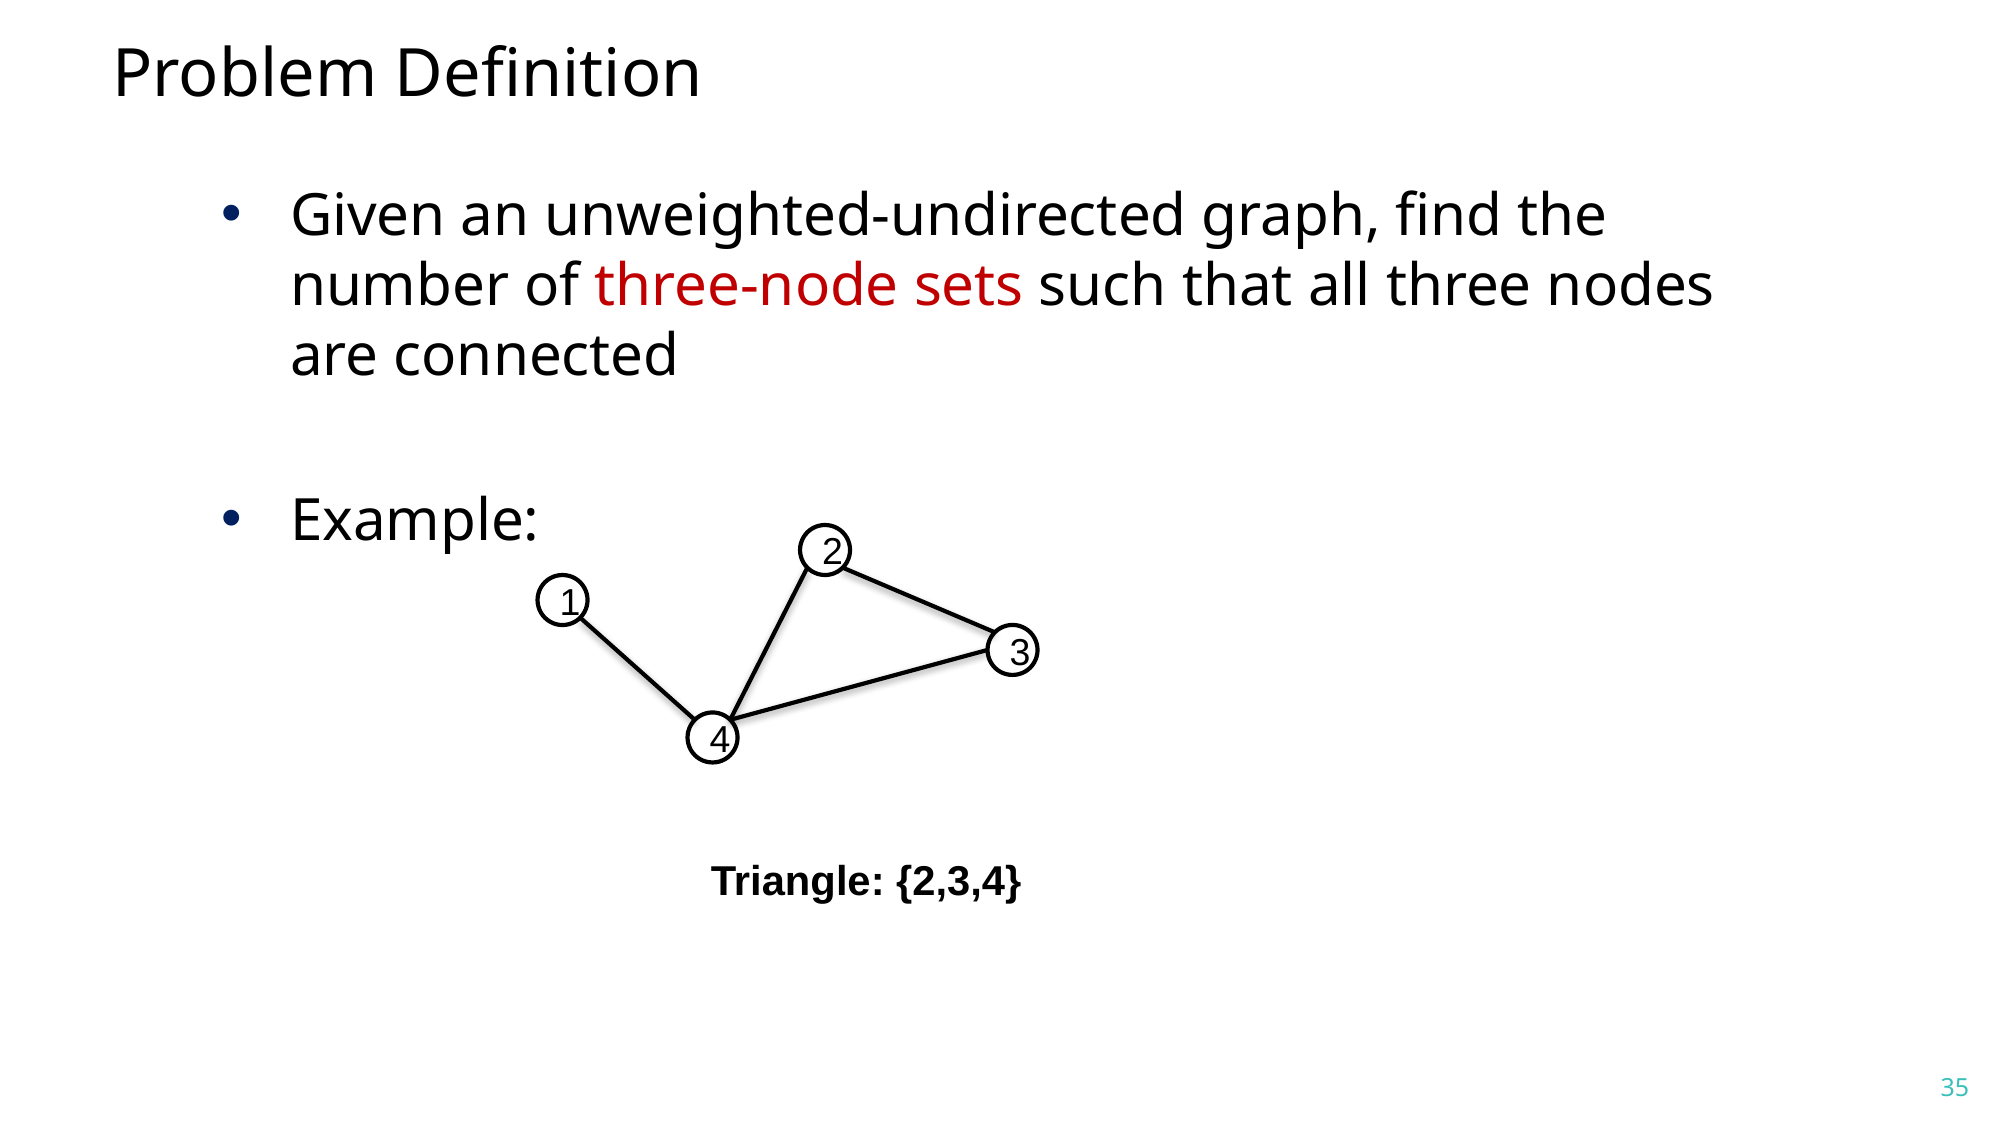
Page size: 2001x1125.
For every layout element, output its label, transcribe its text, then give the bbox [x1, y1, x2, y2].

title Problem Definition [97, 36, 1898, 125]
text_box 1 [535, 572, 590, 628]
text_box 4 [685, 710, 740, 765]
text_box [579, 617, 695, 720]
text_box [729, 567, 808, 649]
slide_number 35 [1864, 1056, 1985, 1125]
text_box 3 [985, 622, 1040, 678]
text_box Triangle: {2,3,4} [696, 846, 1037, 912]
list Given an unweighted-undirected graph, find the number of three-node sets such that all three nodes are connected Example: [200, 162, 1820, 1063]
text_box 2 [797, 522, 853, 578]
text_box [729, 649, 988, 720]
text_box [842, 567, 995, 633]
